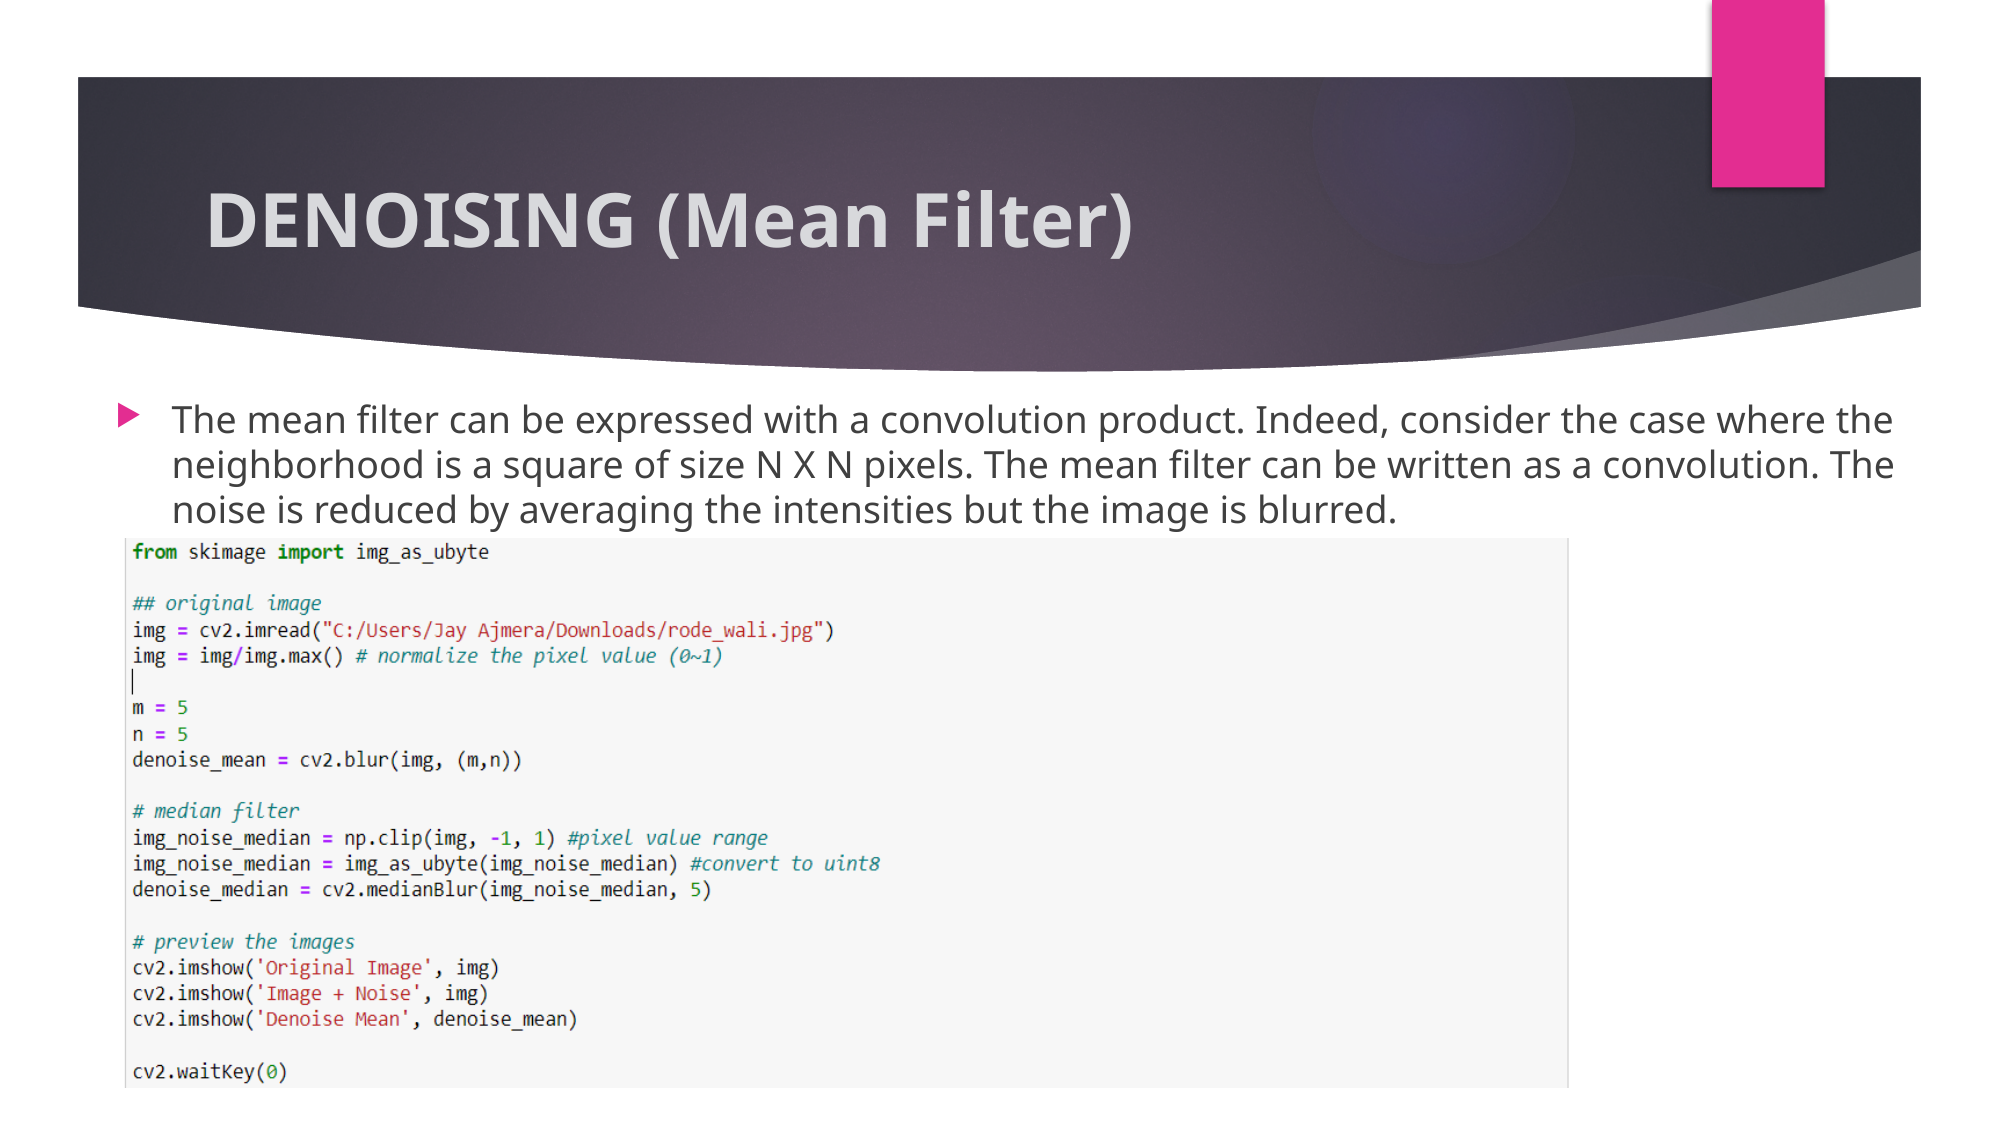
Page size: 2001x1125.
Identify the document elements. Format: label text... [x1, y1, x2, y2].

title DENOISING (Mean Filter) [189, 159, 1627, 276]
picture [118, 537, 1571, 1088]
list The mean filter can be expressed with a convolution product. Indeed, consider the case where the neighborhood is a square of size N X N pixels. The mean filter can be written as a convolution. The noise is reduced by averaging the intensities but the image is blurred. [100, 388, 1938, 950]
